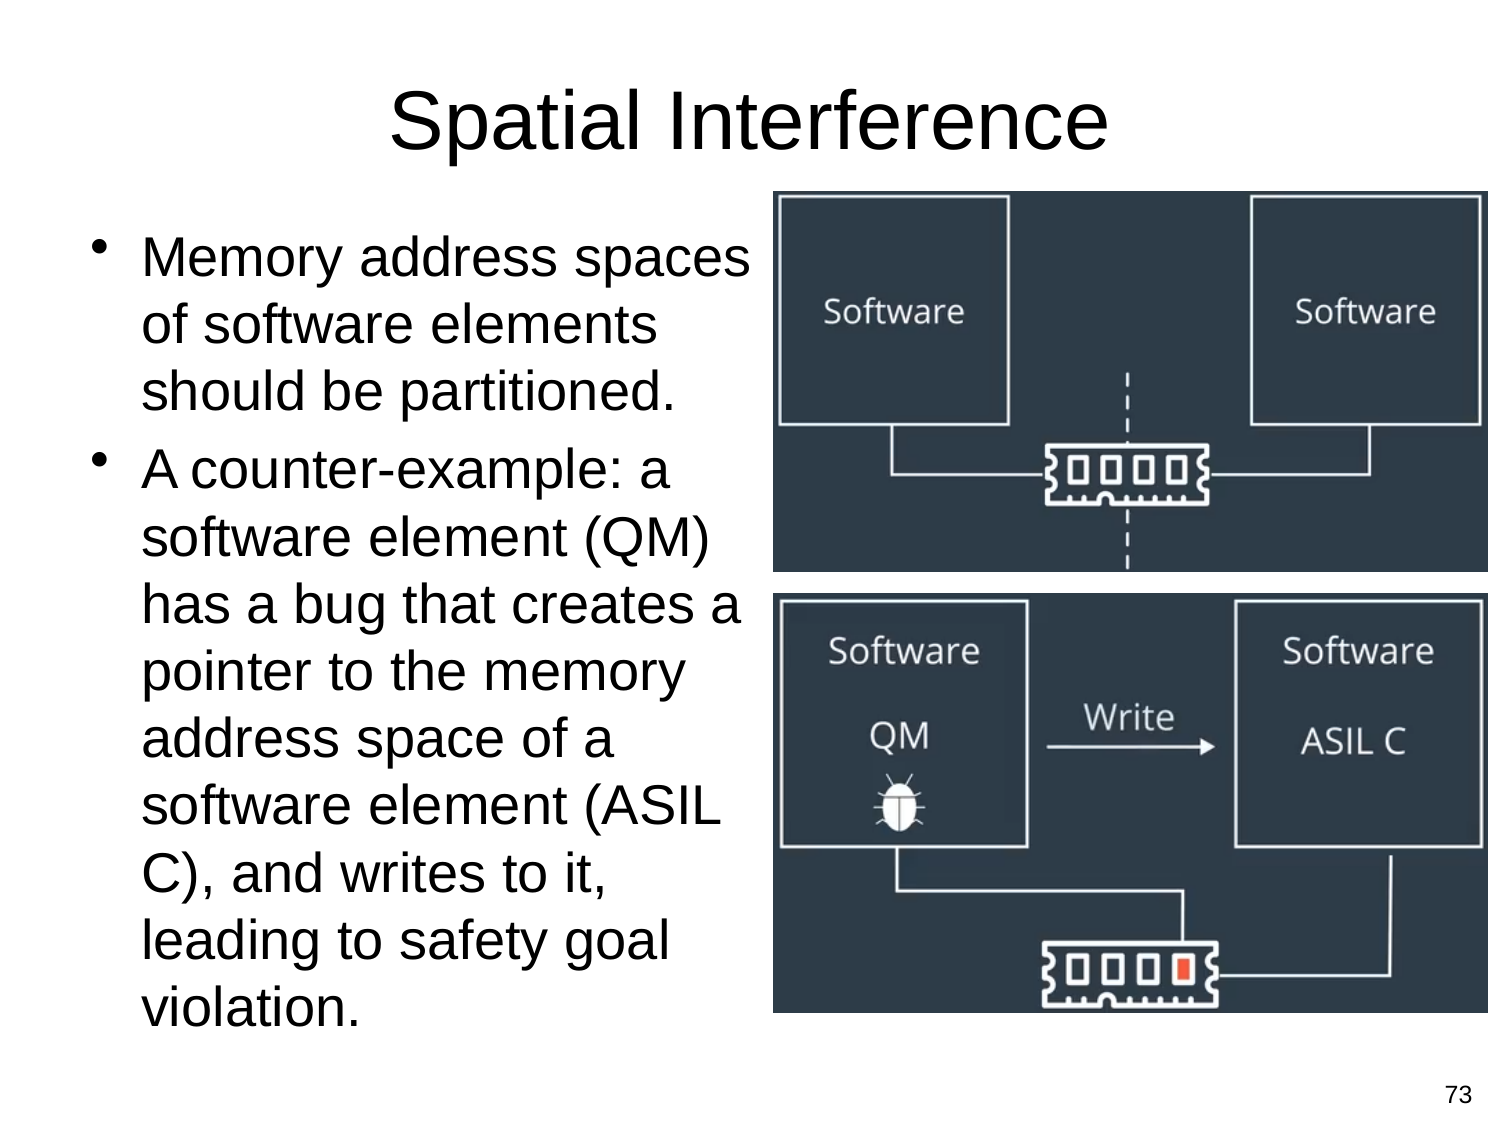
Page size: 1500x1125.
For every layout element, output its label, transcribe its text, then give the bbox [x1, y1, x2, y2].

title Spatial Interference [74, 44, 1426, 188]
list Memory address spaces of software elements should be partitioned. A counter-example: a software element (QM) has a bug that creates a pointer to the memory address space of a software element (ASIL C), and writes to it, leading to safety goal violation. [74, 212, 790, 1051]
slide_number 73 [1137, 1070, 1488, 1112]
picture [773, 593, 1488, 1013]
picture [773, 190, 1488, 573]
